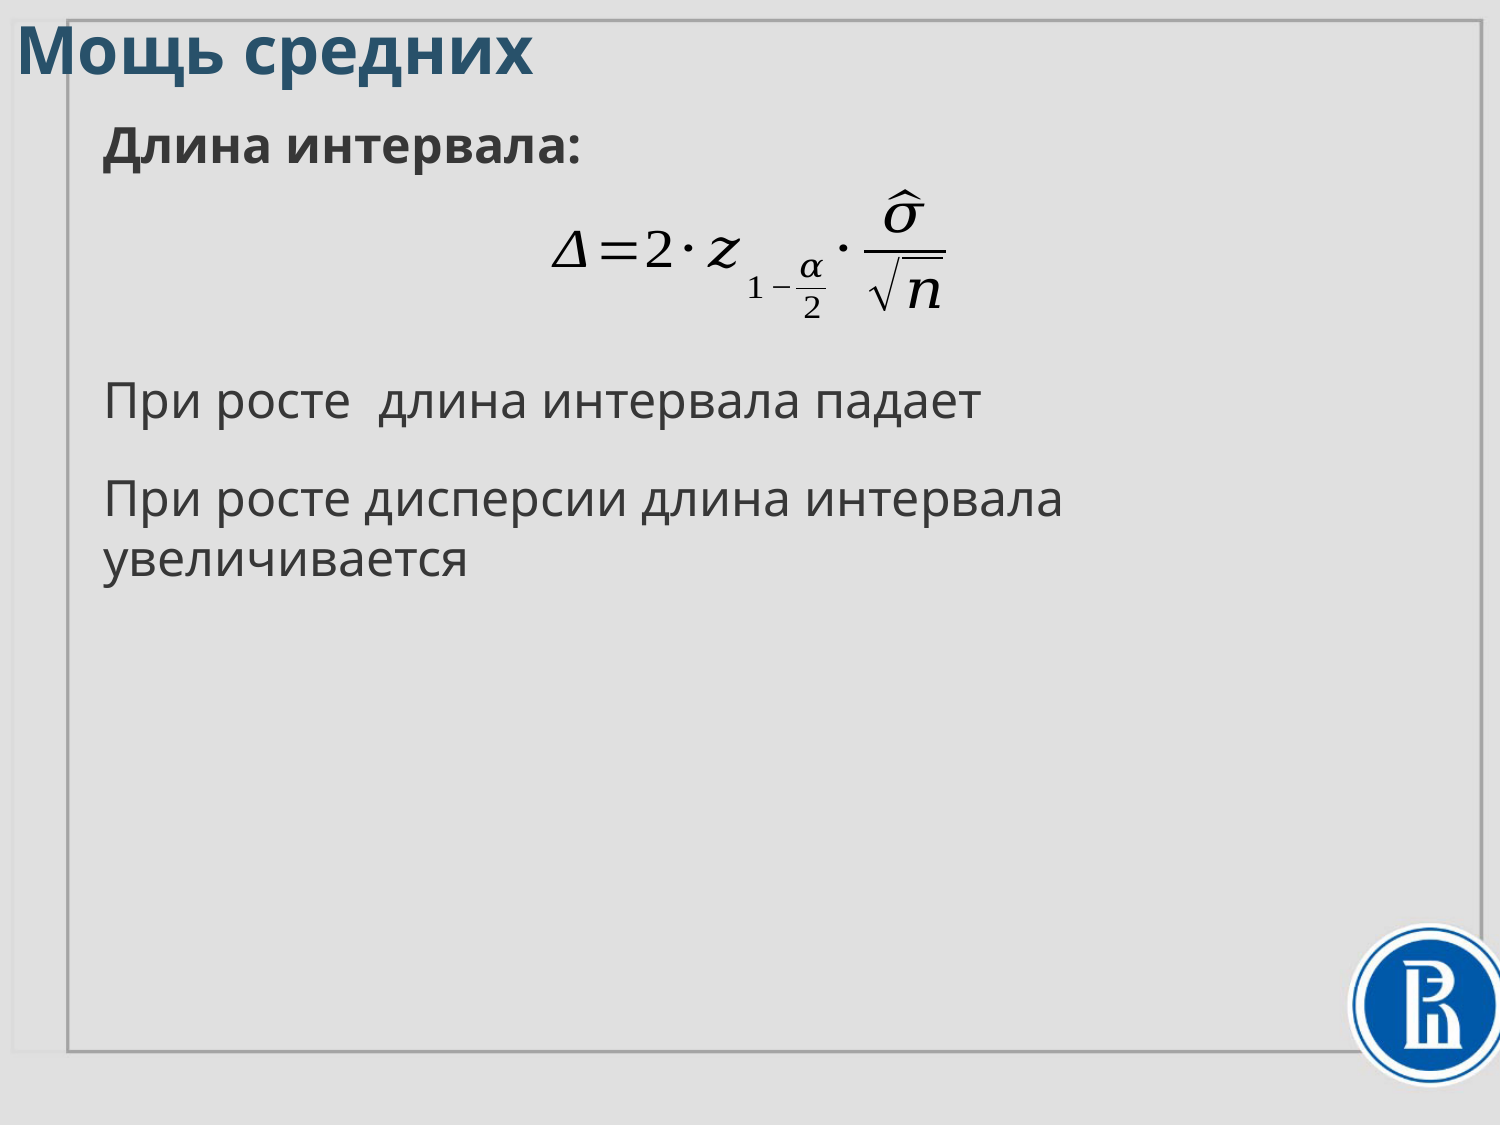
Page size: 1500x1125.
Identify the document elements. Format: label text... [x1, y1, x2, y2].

picture [0, 102, 1500, 1125]
title Мощь средних [0, 0, 1500, 102]
text_box [100, 263, 1471, 862]
